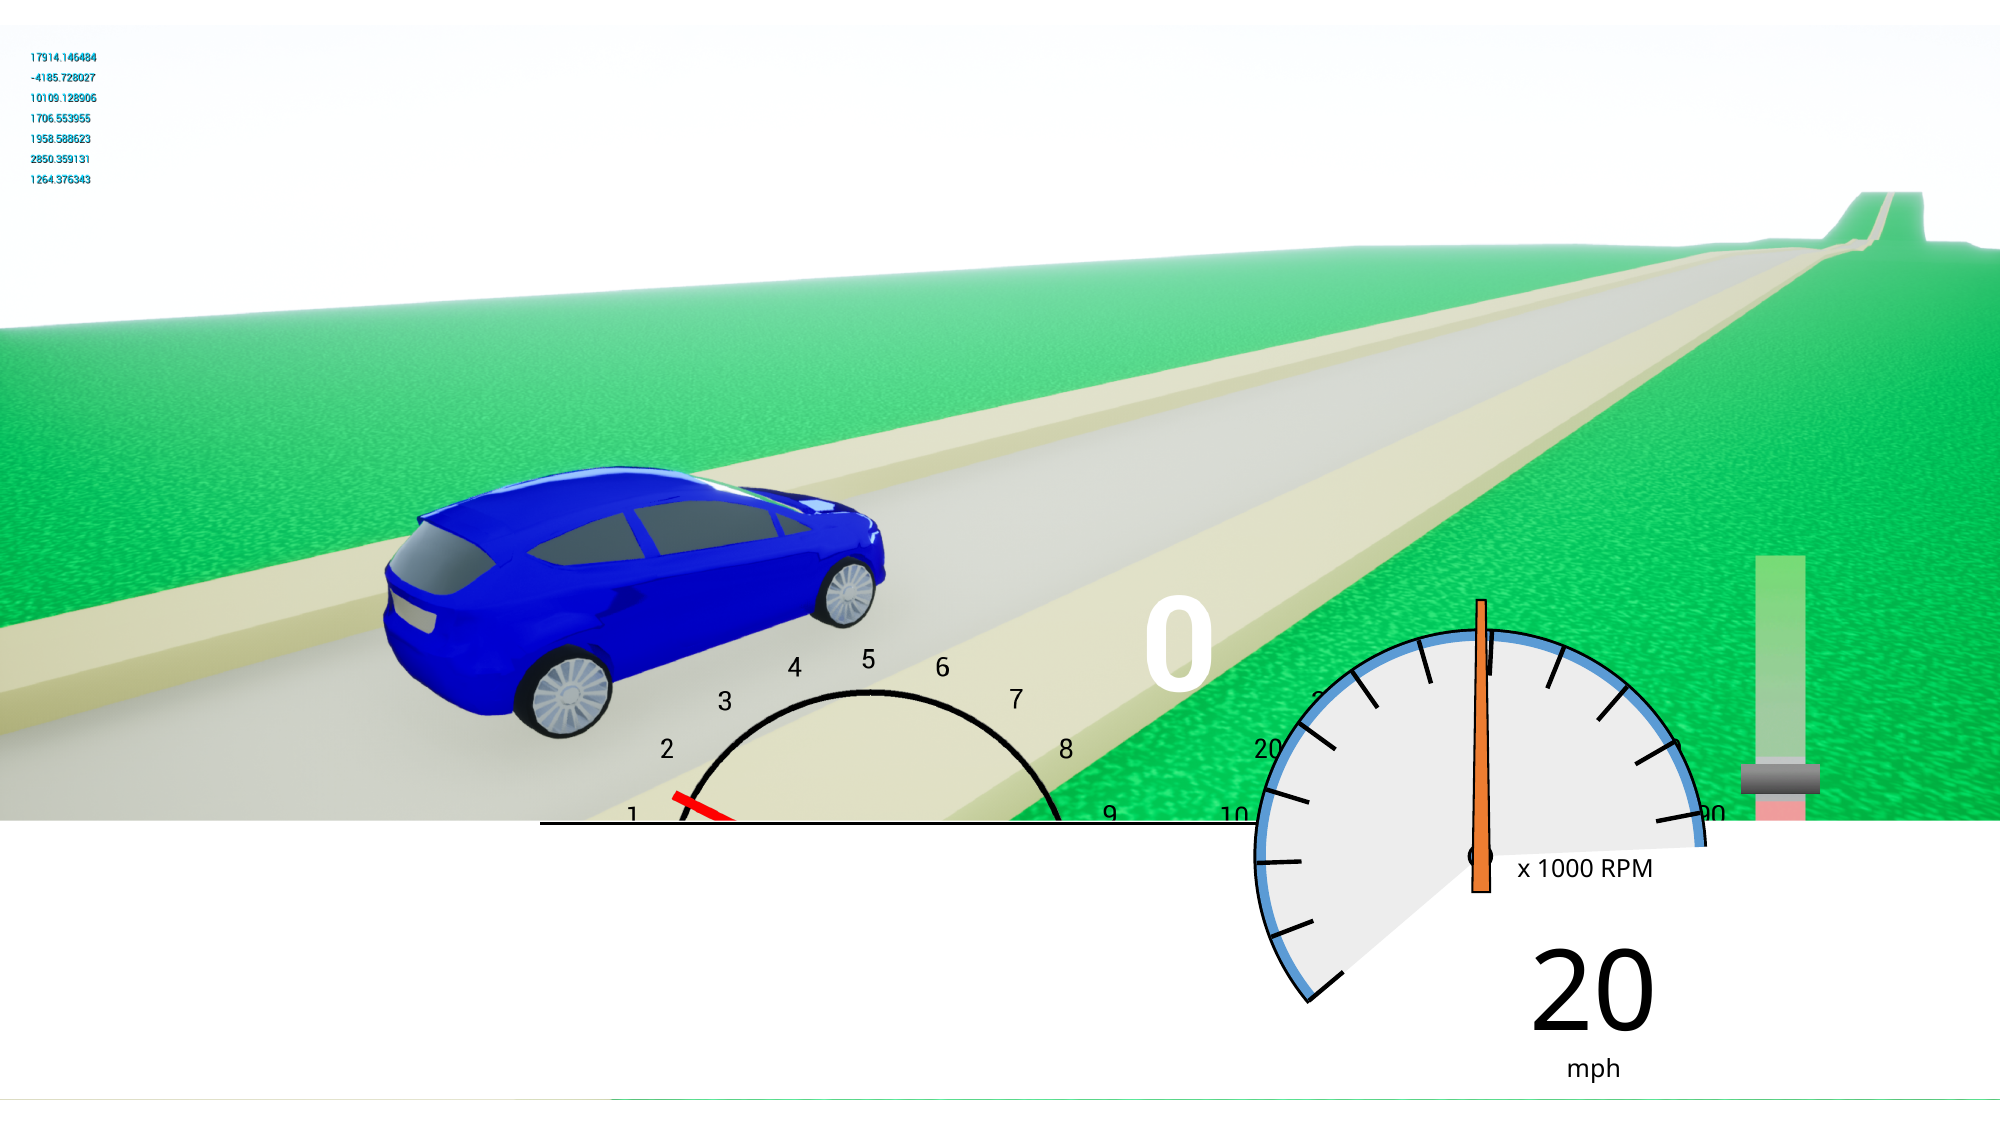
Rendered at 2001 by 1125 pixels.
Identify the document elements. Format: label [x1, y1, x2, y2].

picture [0, 25, 2000, 1100]
text_box [540, 599, 1705, 1081]
